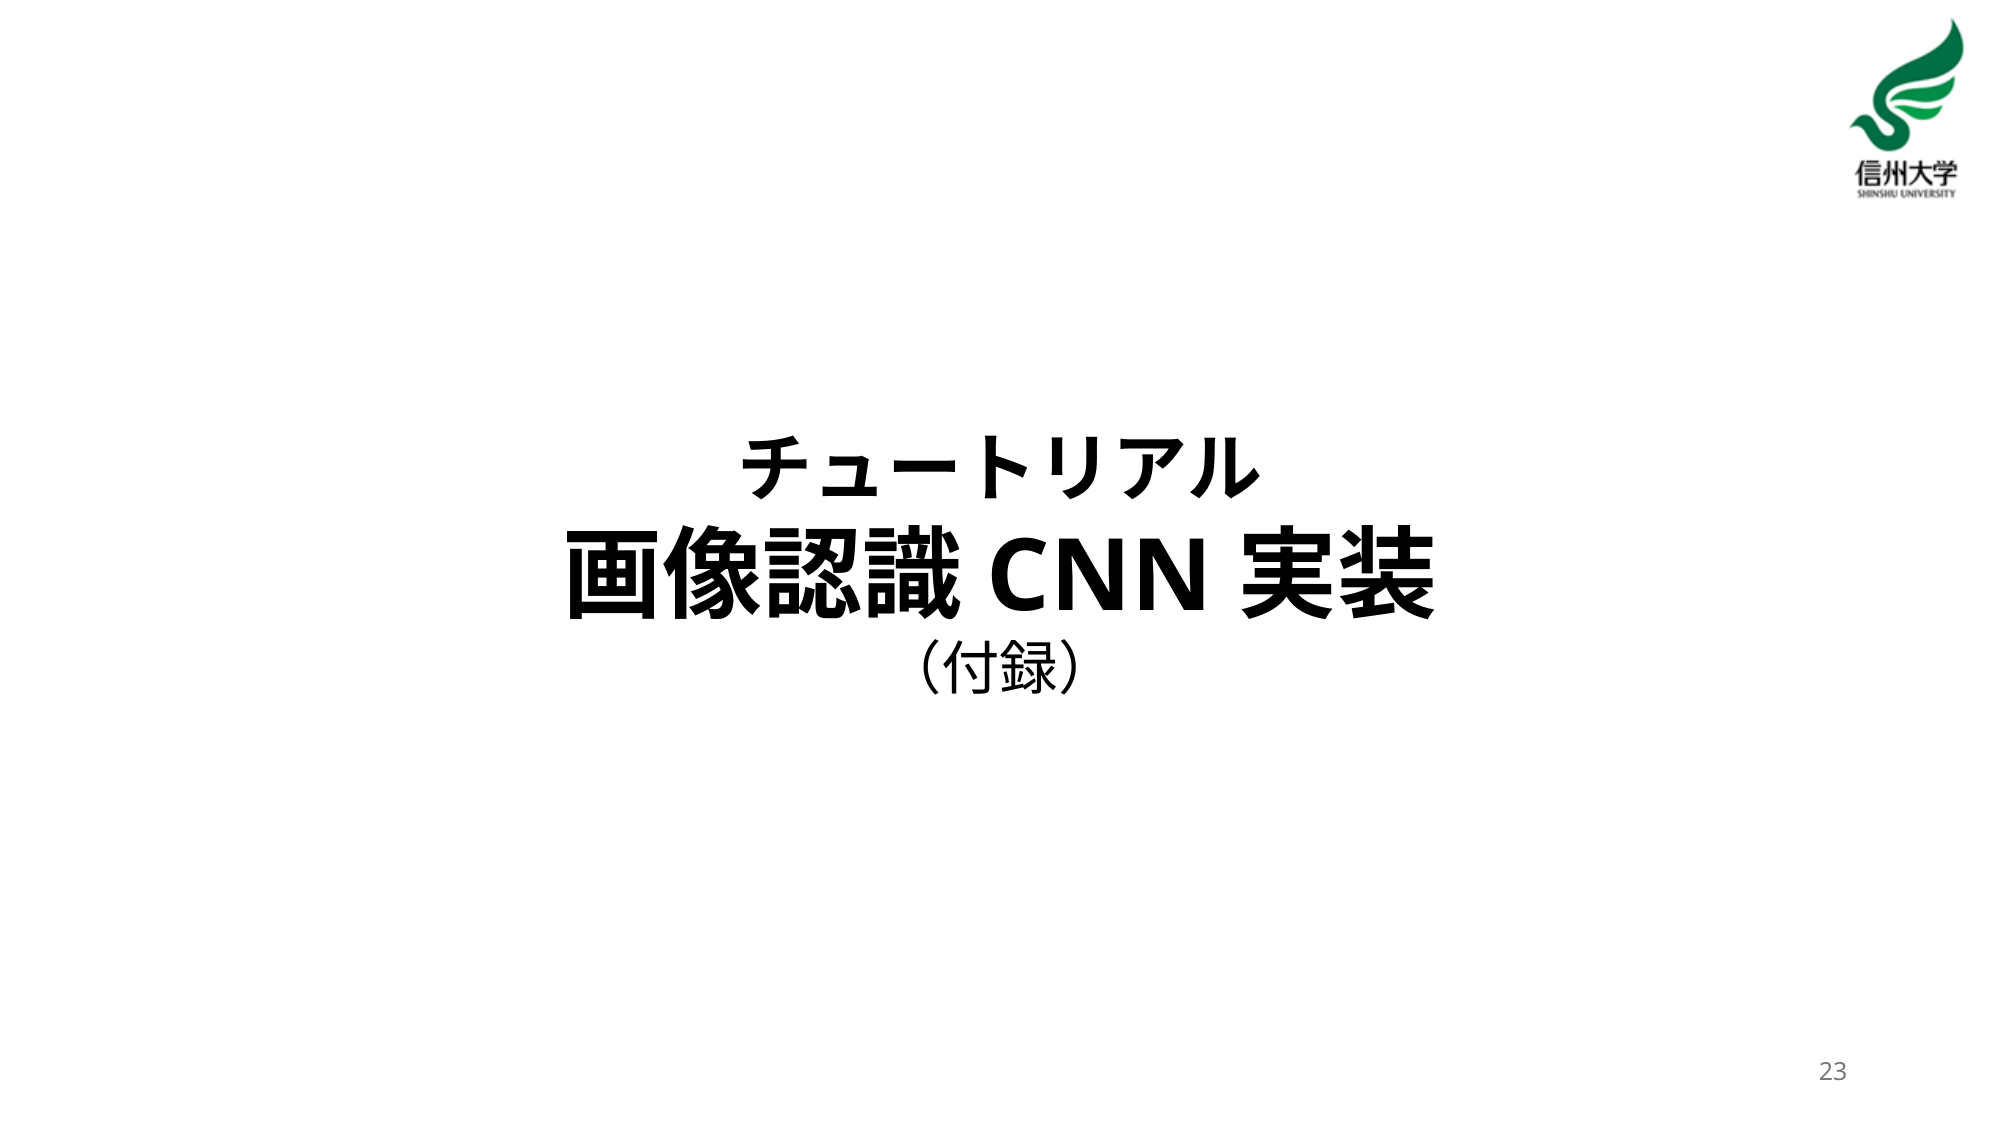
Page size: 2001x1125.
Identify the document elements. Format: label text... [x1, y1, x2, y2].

text_box チュートリアル 画像認識CNN実装 （付録） [343, 413, 1656, 709]
slide_number 23 [1412, 1042, 1863, 1103]
picture [1816, 13, 1989, 216]
